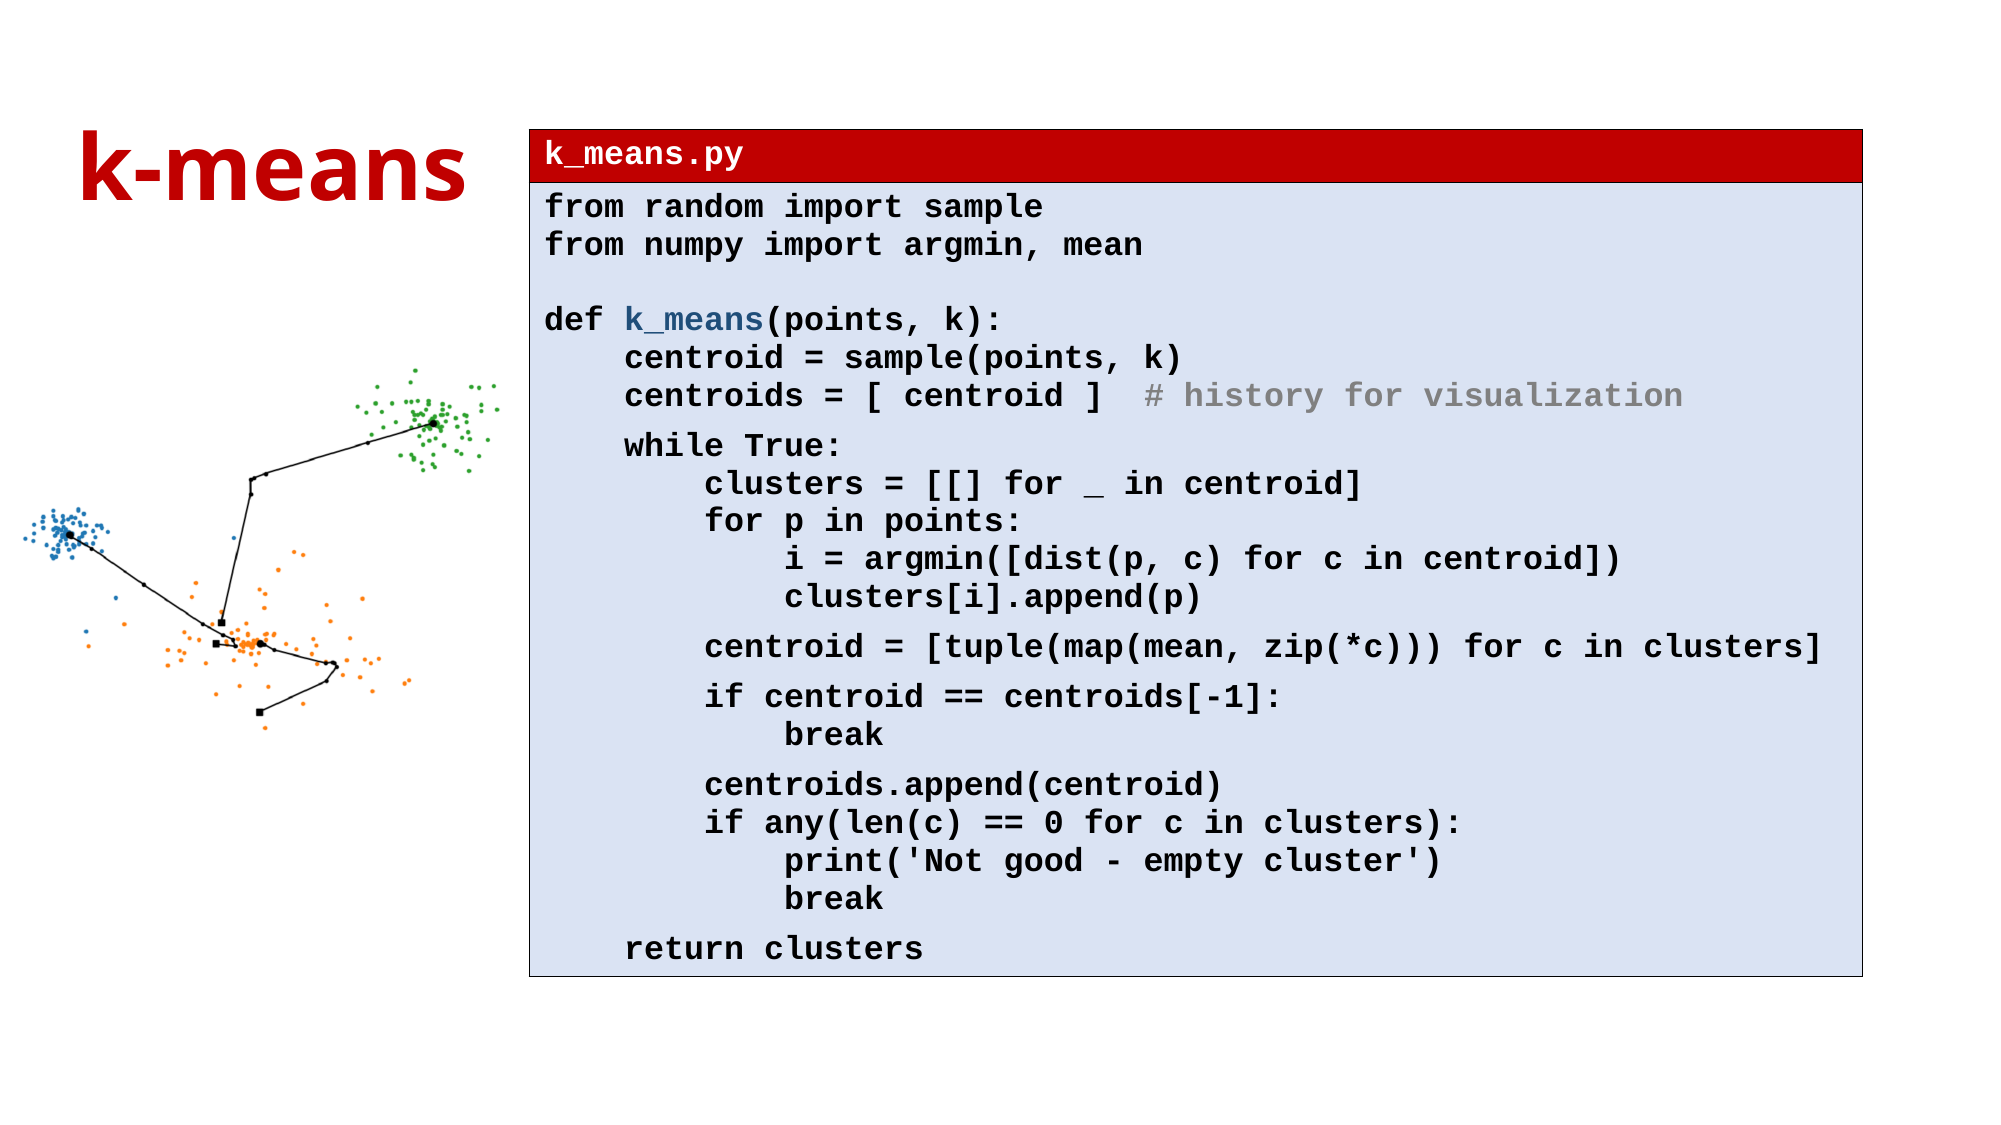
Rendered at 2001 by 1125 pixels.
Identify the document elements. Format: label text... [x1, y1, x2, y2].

title k-means [61, 62, 1787, 280]
table_cell from random import sample from numpy import argmin, mean def k_means(points, k): centroid = sample(points, k) centroids = [ centroid ] # history for visualization while True: clusters = [[] for _ in centroid] for p in points: i = argmin([dist(p, c) for c in centroid]) clusters[i].append(p) centroid = [tuple(map(mean, zip(*c))) for c in clusters] if centroid == centroids[-1]: break centroids.append(centroid) if any(len(c) == 0 for c in clusters): print('Not good - empty cluster') break return clusters [530, 183, 1862, 976]
table_header k_means.py [530, 130, 1862, 182]
picture [14, 357, 505, 734]
